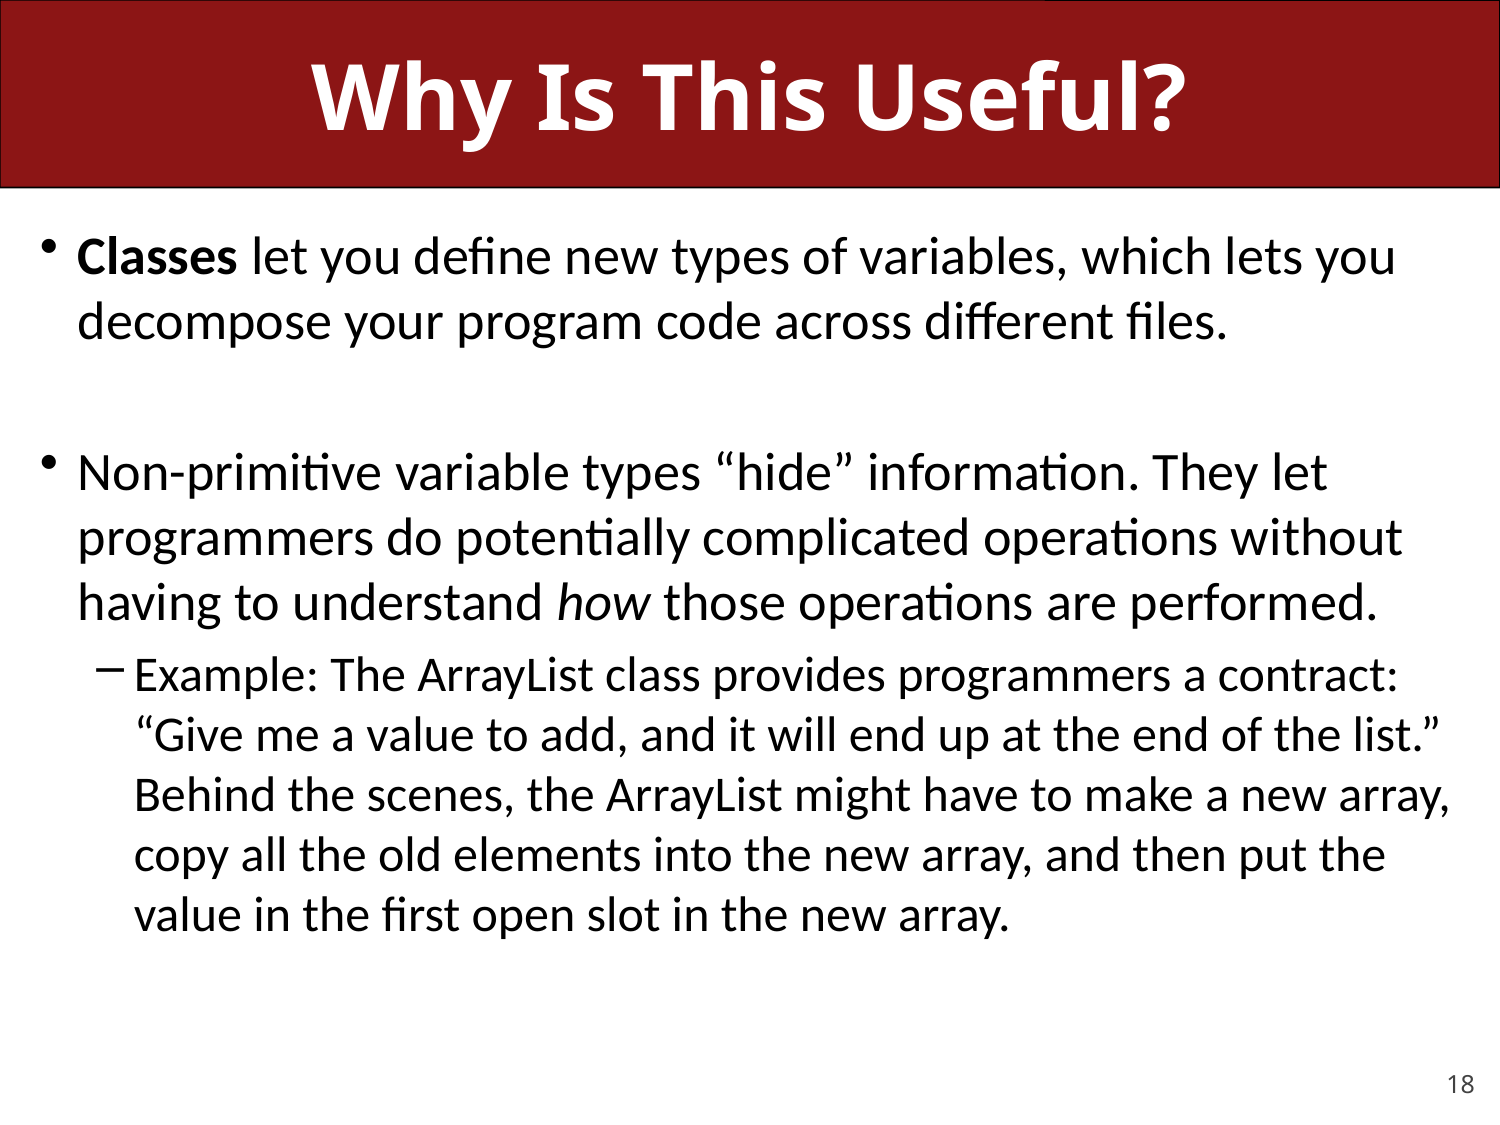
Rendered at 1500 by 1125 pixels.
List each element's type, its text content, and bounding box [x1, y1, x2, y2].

title Why Is This Useful? [75, 0, 1425, 188]
list Classes let you define new types of variables, which lets you decompose your program code across different files. Non-primitive variable types “hide” information. They let programmers do potentially complicated operations without having to understand how those operations are performed. Example: The ArrayList class provides programmers a contract: “Give me a value to add, and it will end up at the end of the list.” Behind the scenes, the ArrayList might have to make a new array, copy all the old elements into the new array, and then put the value in the first open slot in the new array. [24, 212, 1475, 1063]
